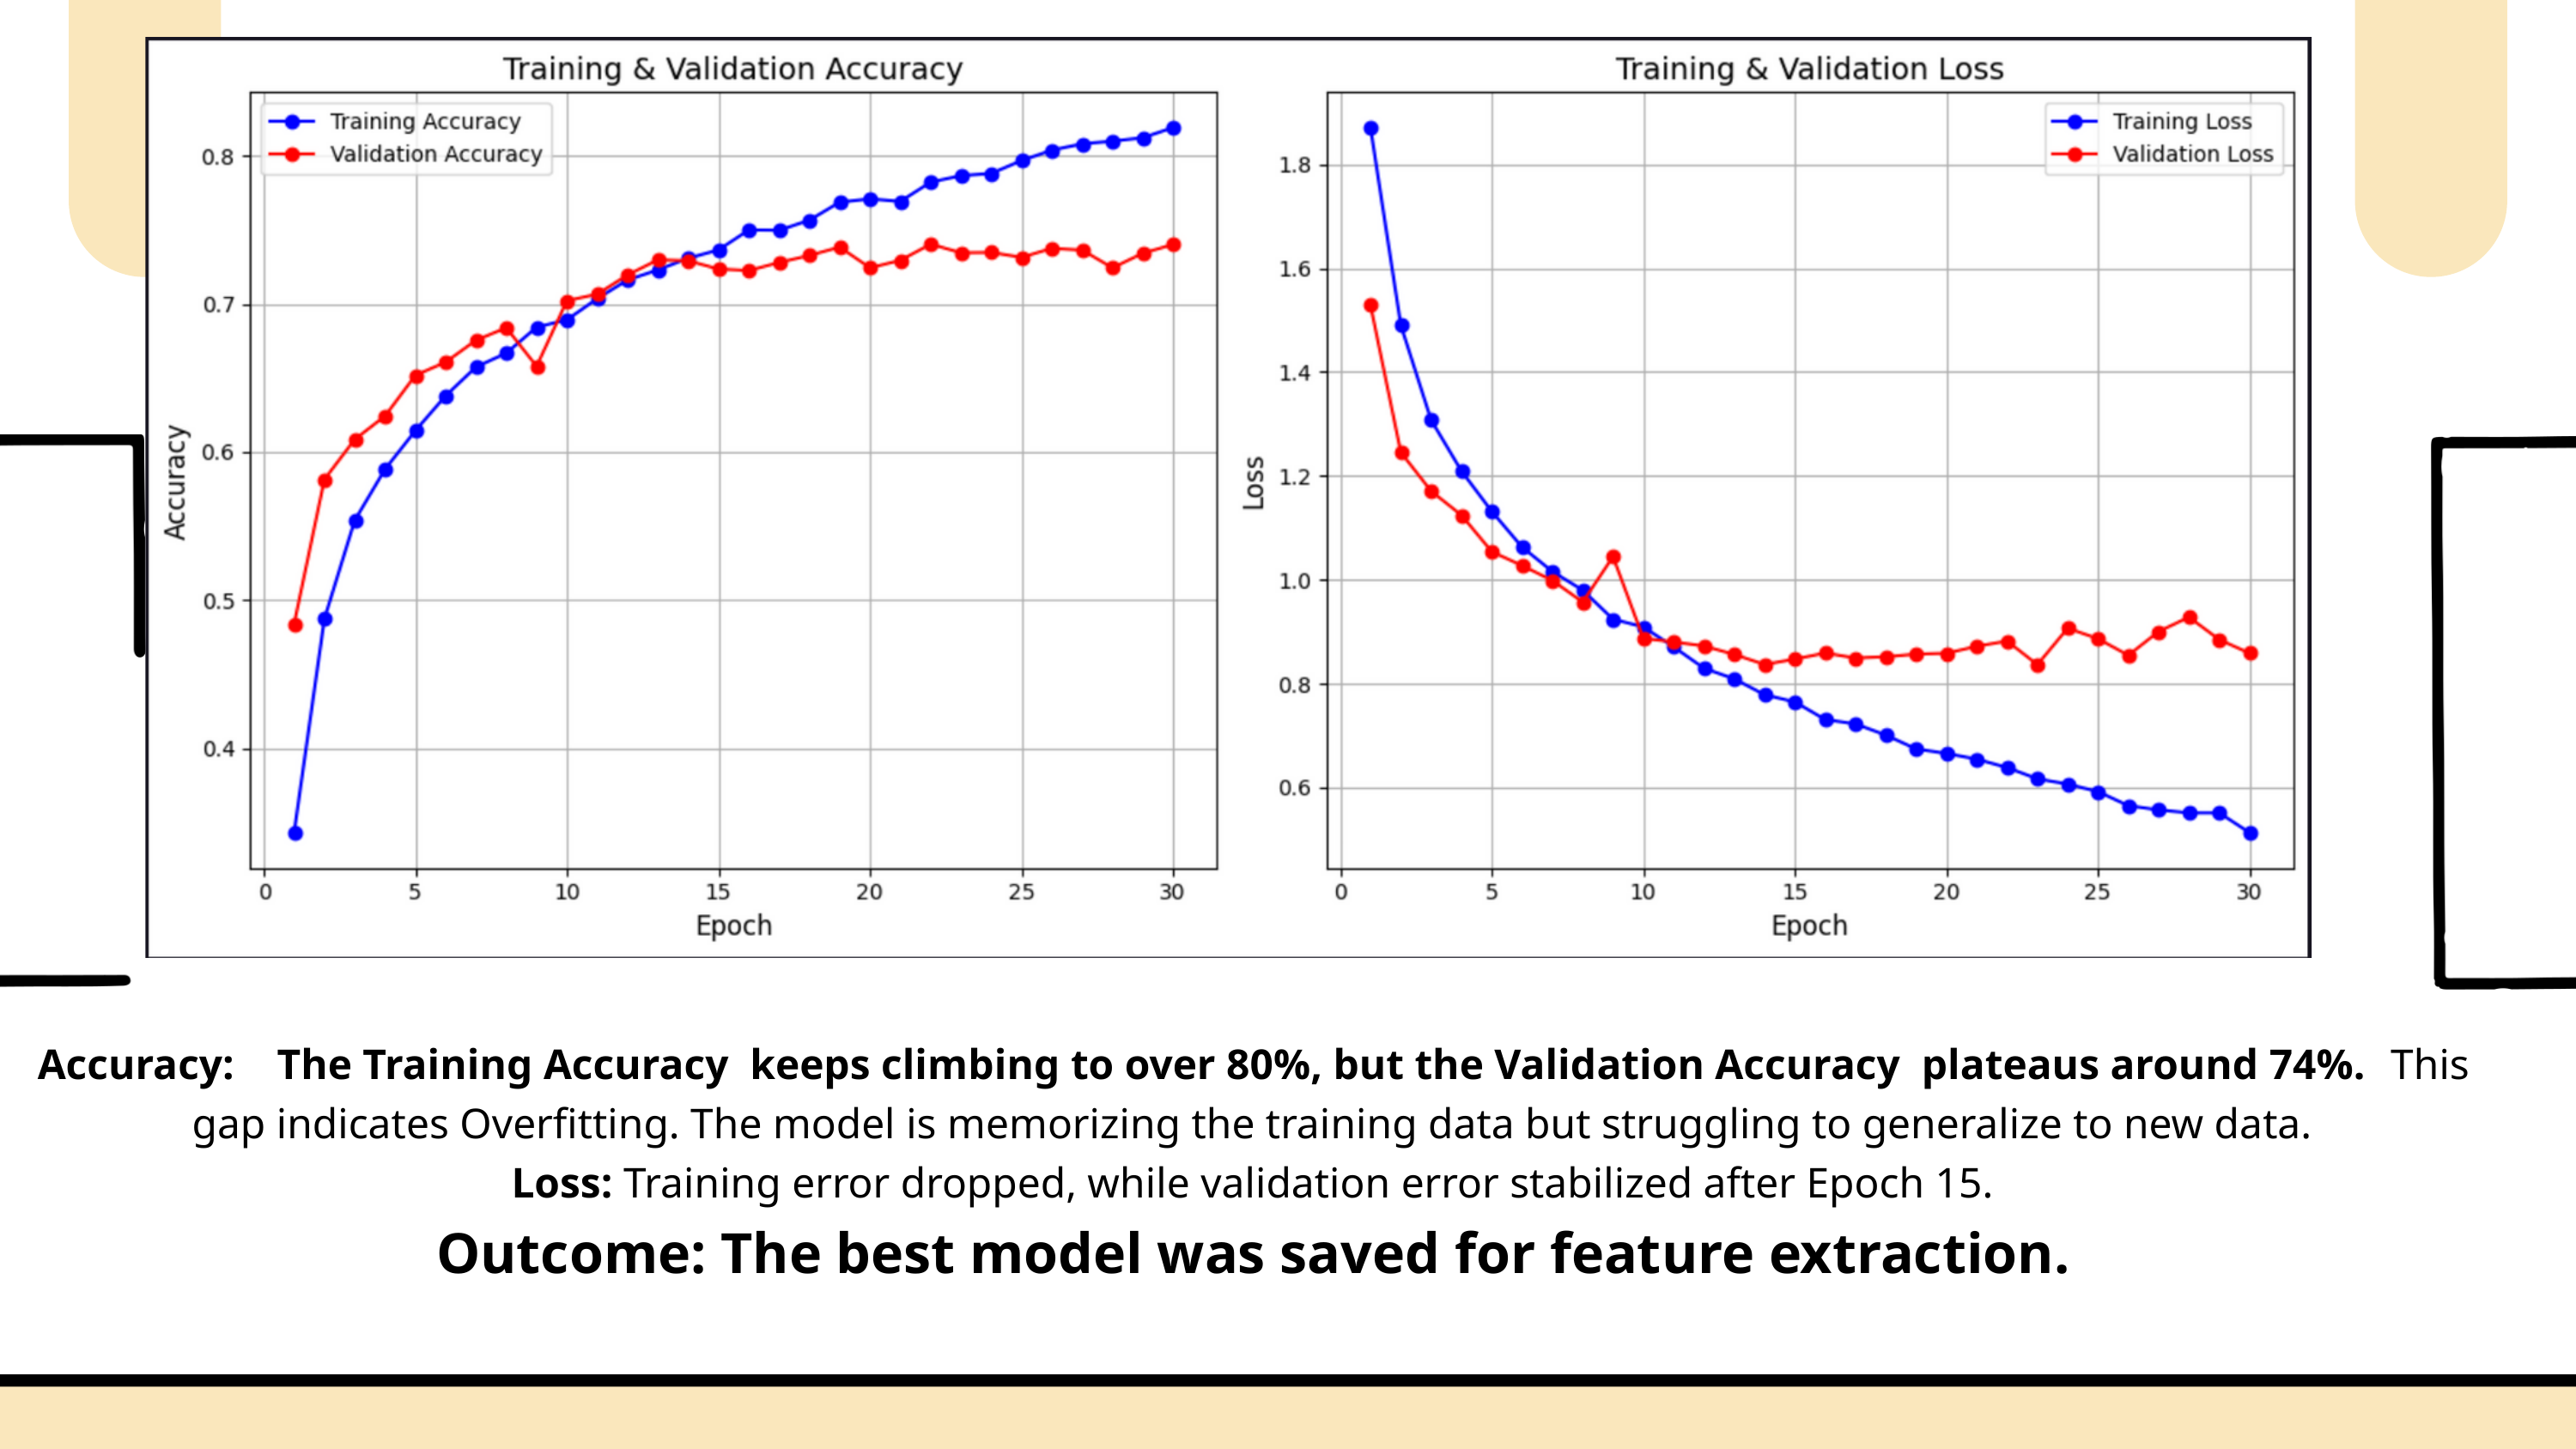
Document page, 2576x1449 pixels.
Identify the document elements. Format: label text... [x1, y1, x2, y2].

text_box [145, 37, 2312, 958]
text_box [0, 1380, 2576, 1449]
text_box [2354, 0, 2507, 277]
text_box [69, 0, 222, 277]
text_box Accuracy: The Training Accuracy keeps climbing to over 80%, but the Validation Accuracy plateaus around 74%. This gap indicates Overfitting. The model is memorizing the training data but struggling to generalize to new data. Loss: Training error dropped, while validation error stabilized after Epoch 15. Outcome: The best model was saved for feature extraction. [0, 1028, 2507, 1285]
text_box [2431, 434, 2576, 990]
text_box [0, 434, 146, 990]
